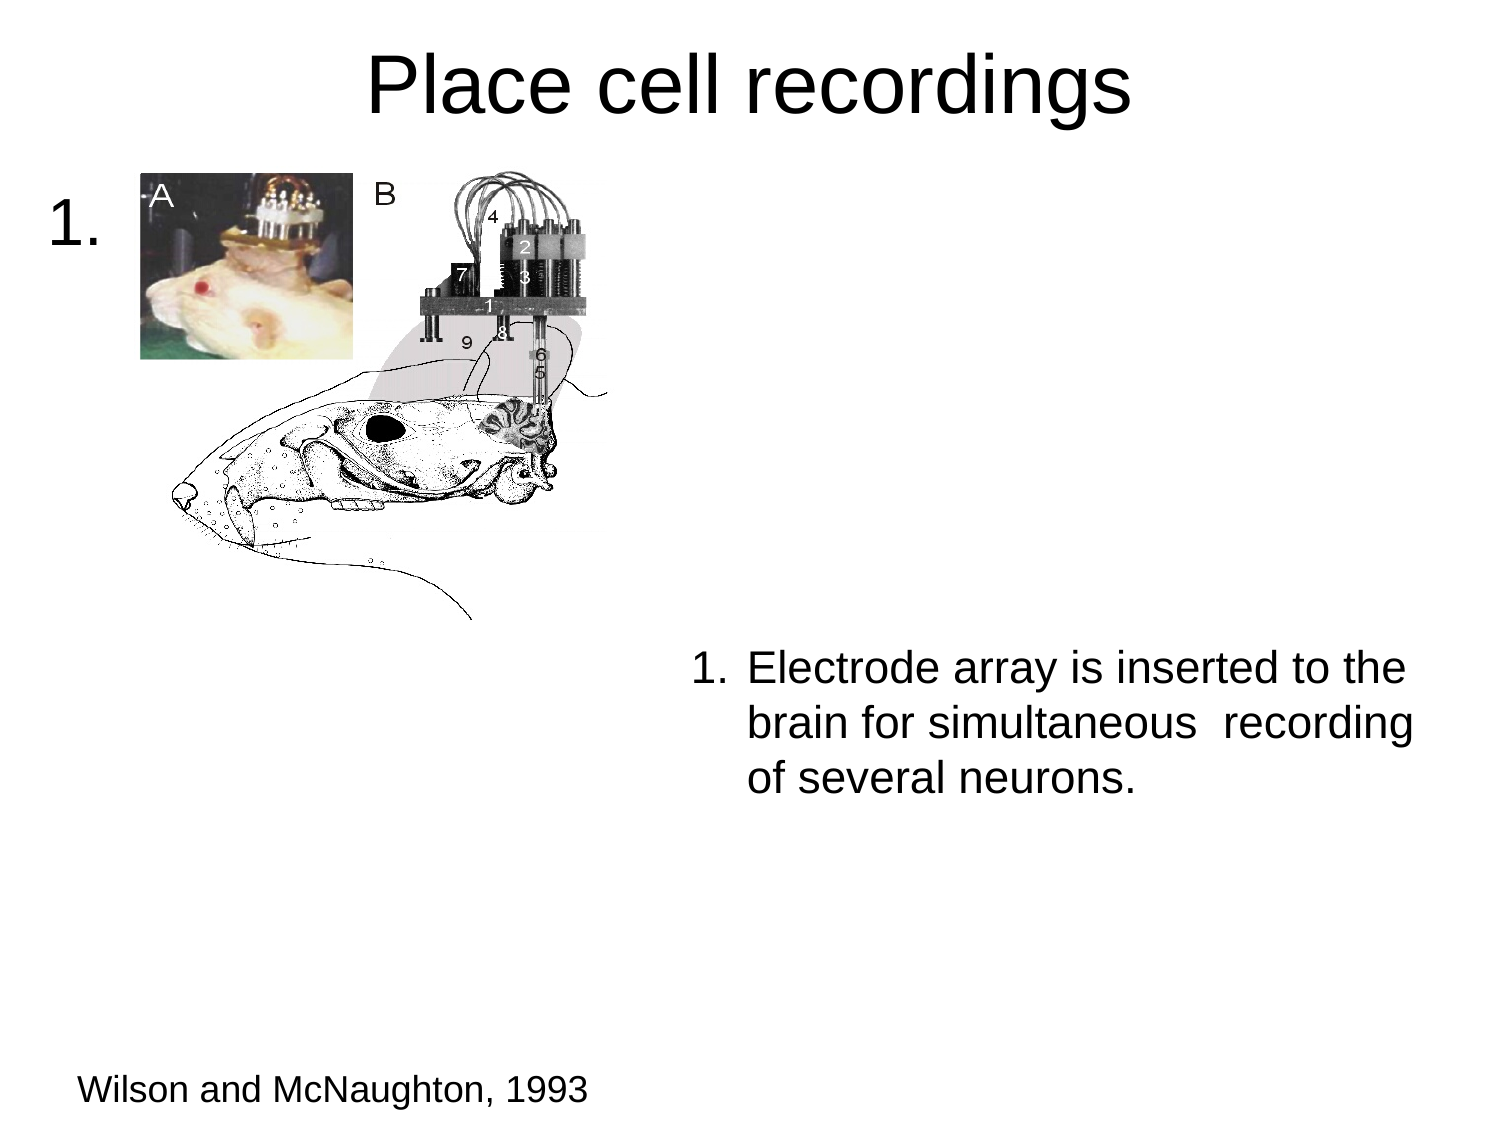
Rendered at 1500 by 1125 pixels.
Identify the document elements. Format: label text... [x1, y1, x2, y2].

text_box Wilson and McNaughton, 1993 [62, 1057, 652, 1118]
picture [134, 166, 628, 634]
text_box 1. [33, 171, 119, 266]
list Electrode array is inserted to the brain for simultaneous recording of several neurons. [690, 637, 1437, 1097]
title Place cell recordings [75, 13, 1425, 148]
